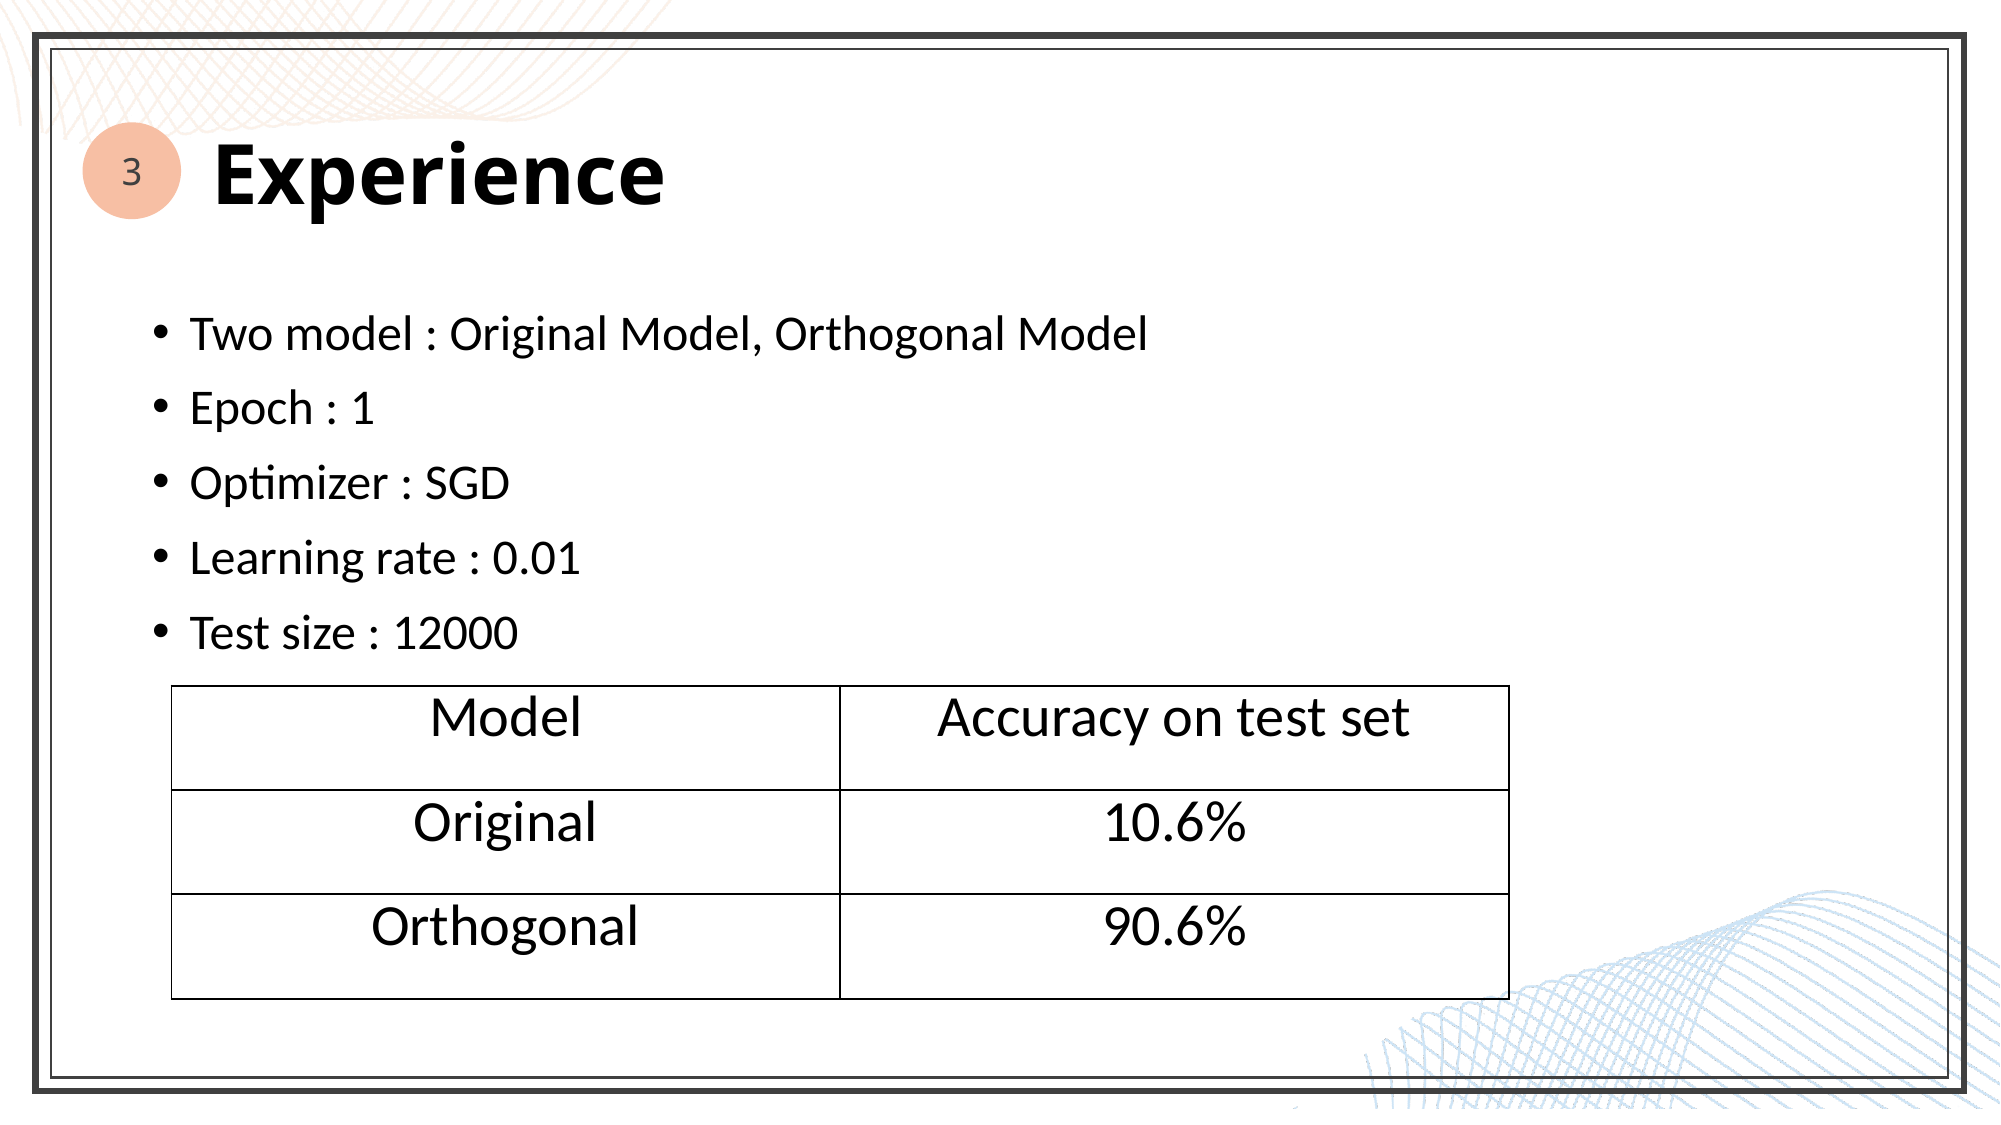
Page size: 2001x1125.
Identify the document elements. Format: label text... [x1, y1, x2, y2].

text_box 3 [81, 147, 183, 221]
table_cell Orthogonal [172, 895, 839, 998]
table_cell Original [172, 791, 839, 893]
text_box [375, 253, 1753, 682]
table_cell 90.6% [841, 895, 1292, 998]
text_box [50, 48, 1949, 1079]
text_box Experience [196, 114, 1280, 229]
table_cell 10.6% [841, 791, 1508, 893]
text_box [677, 34, 1965, 889]
picture [0, 0, 677, 147]
table_header Accuracy on test set [841, 687, 1508, 789]
table_header Model [172, 687, 839, 789]
text_box [34, 147, 1292, 1092]
text_box Two model : Original Model, Orthogonal Model Epoch : 1 Optimizer : SGD Learning rate : 0.01 Test size : 12000 [137, 299, 1863, 1014]
picture [1292, 889, 2000, 1109]
